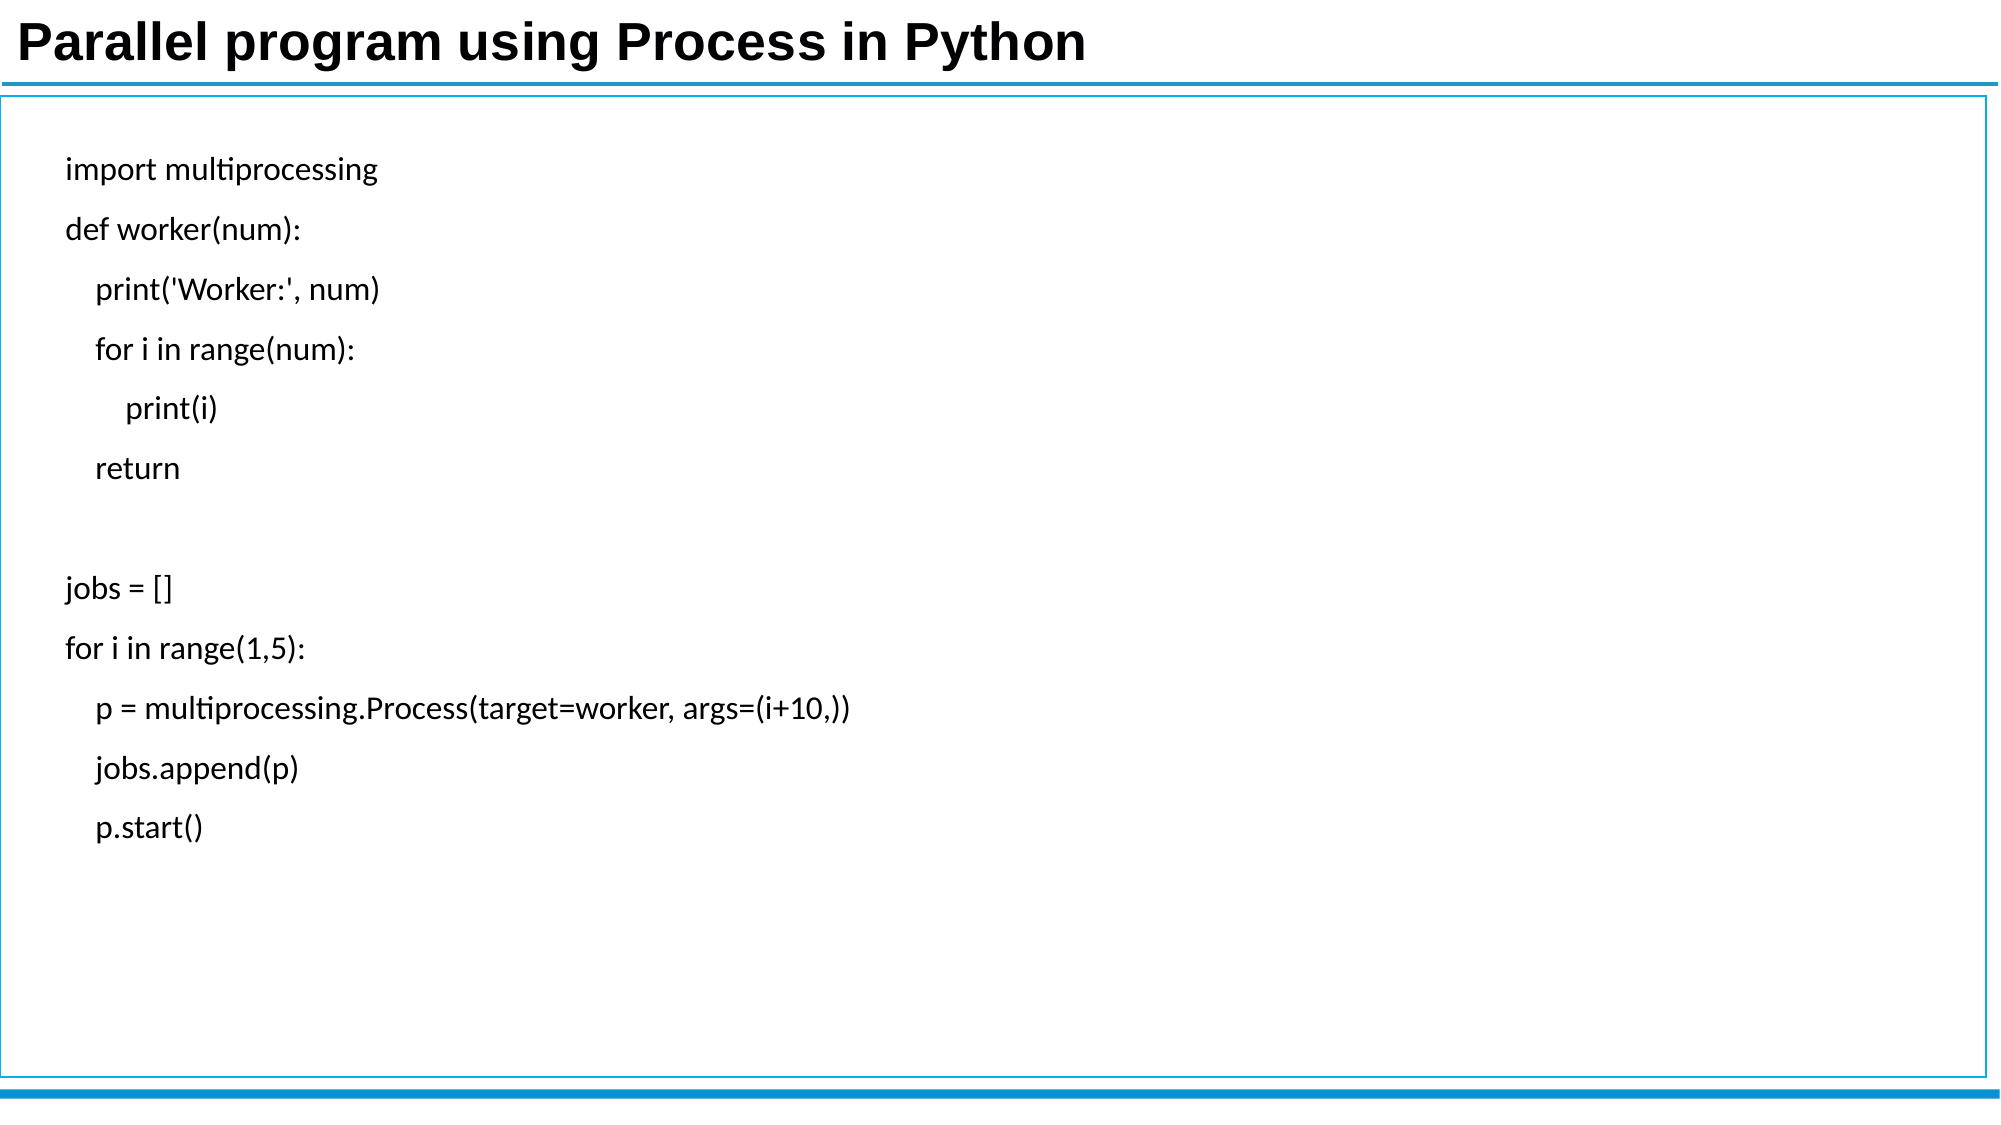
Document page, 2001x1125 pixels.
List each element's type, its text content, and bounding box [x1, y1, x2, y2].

text_box [0, 1089, 2000, 1099]
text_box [0, 96, 1986, 1078]
text_box Parallel program using Process in Python [14, 7, 1163, 72]
